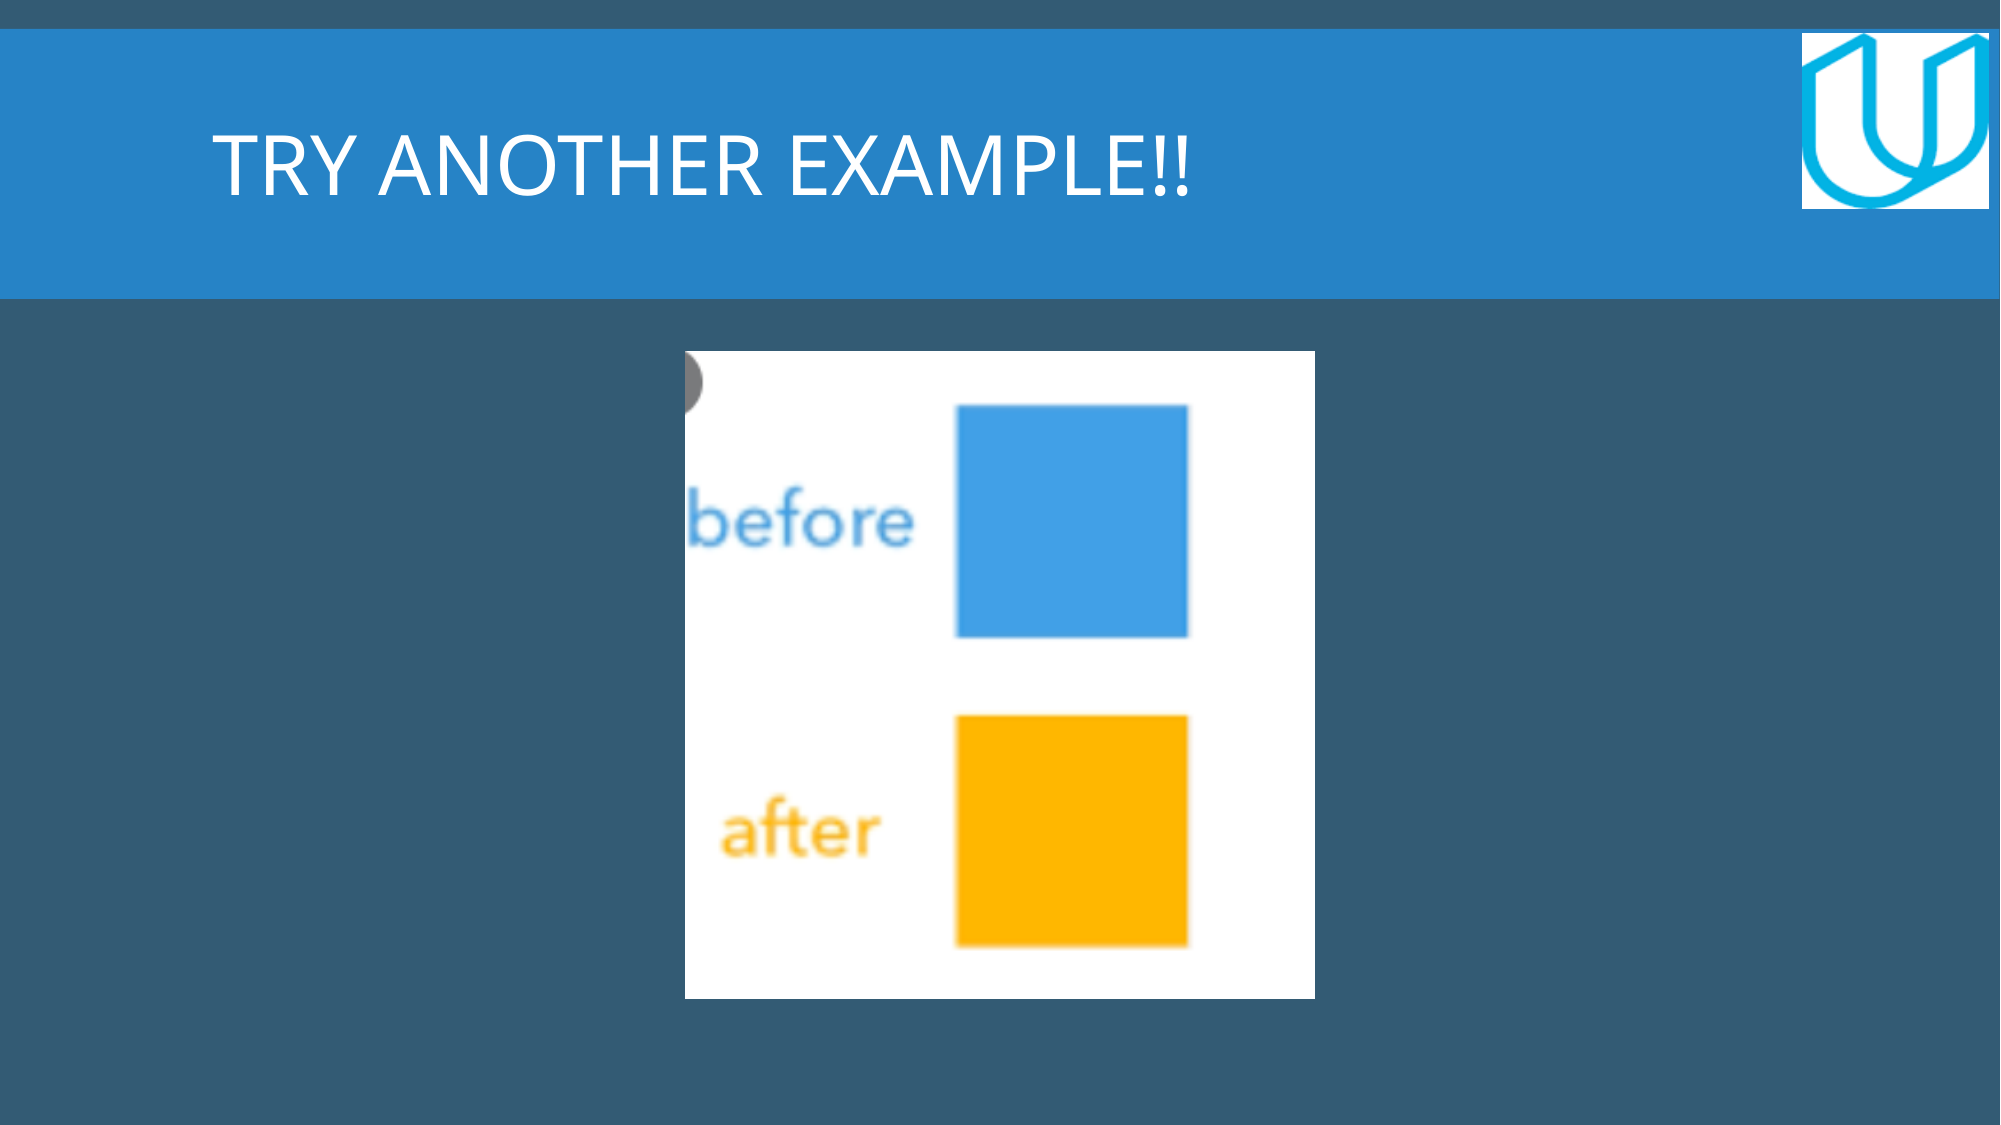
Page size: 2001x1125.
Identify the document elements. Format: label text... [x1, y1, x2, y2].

picture [1803, 159, 1866, 209]
picture [1876, 124, 1989, 209]
title Try another example!! [197, 46, 1803, 295]
picture [1802, 33, 1989, 167]
picture [1933, 47, 1974, 167]
picture [1816, 47, 1912, 197]
picture [684, 350, 1315, 999]
